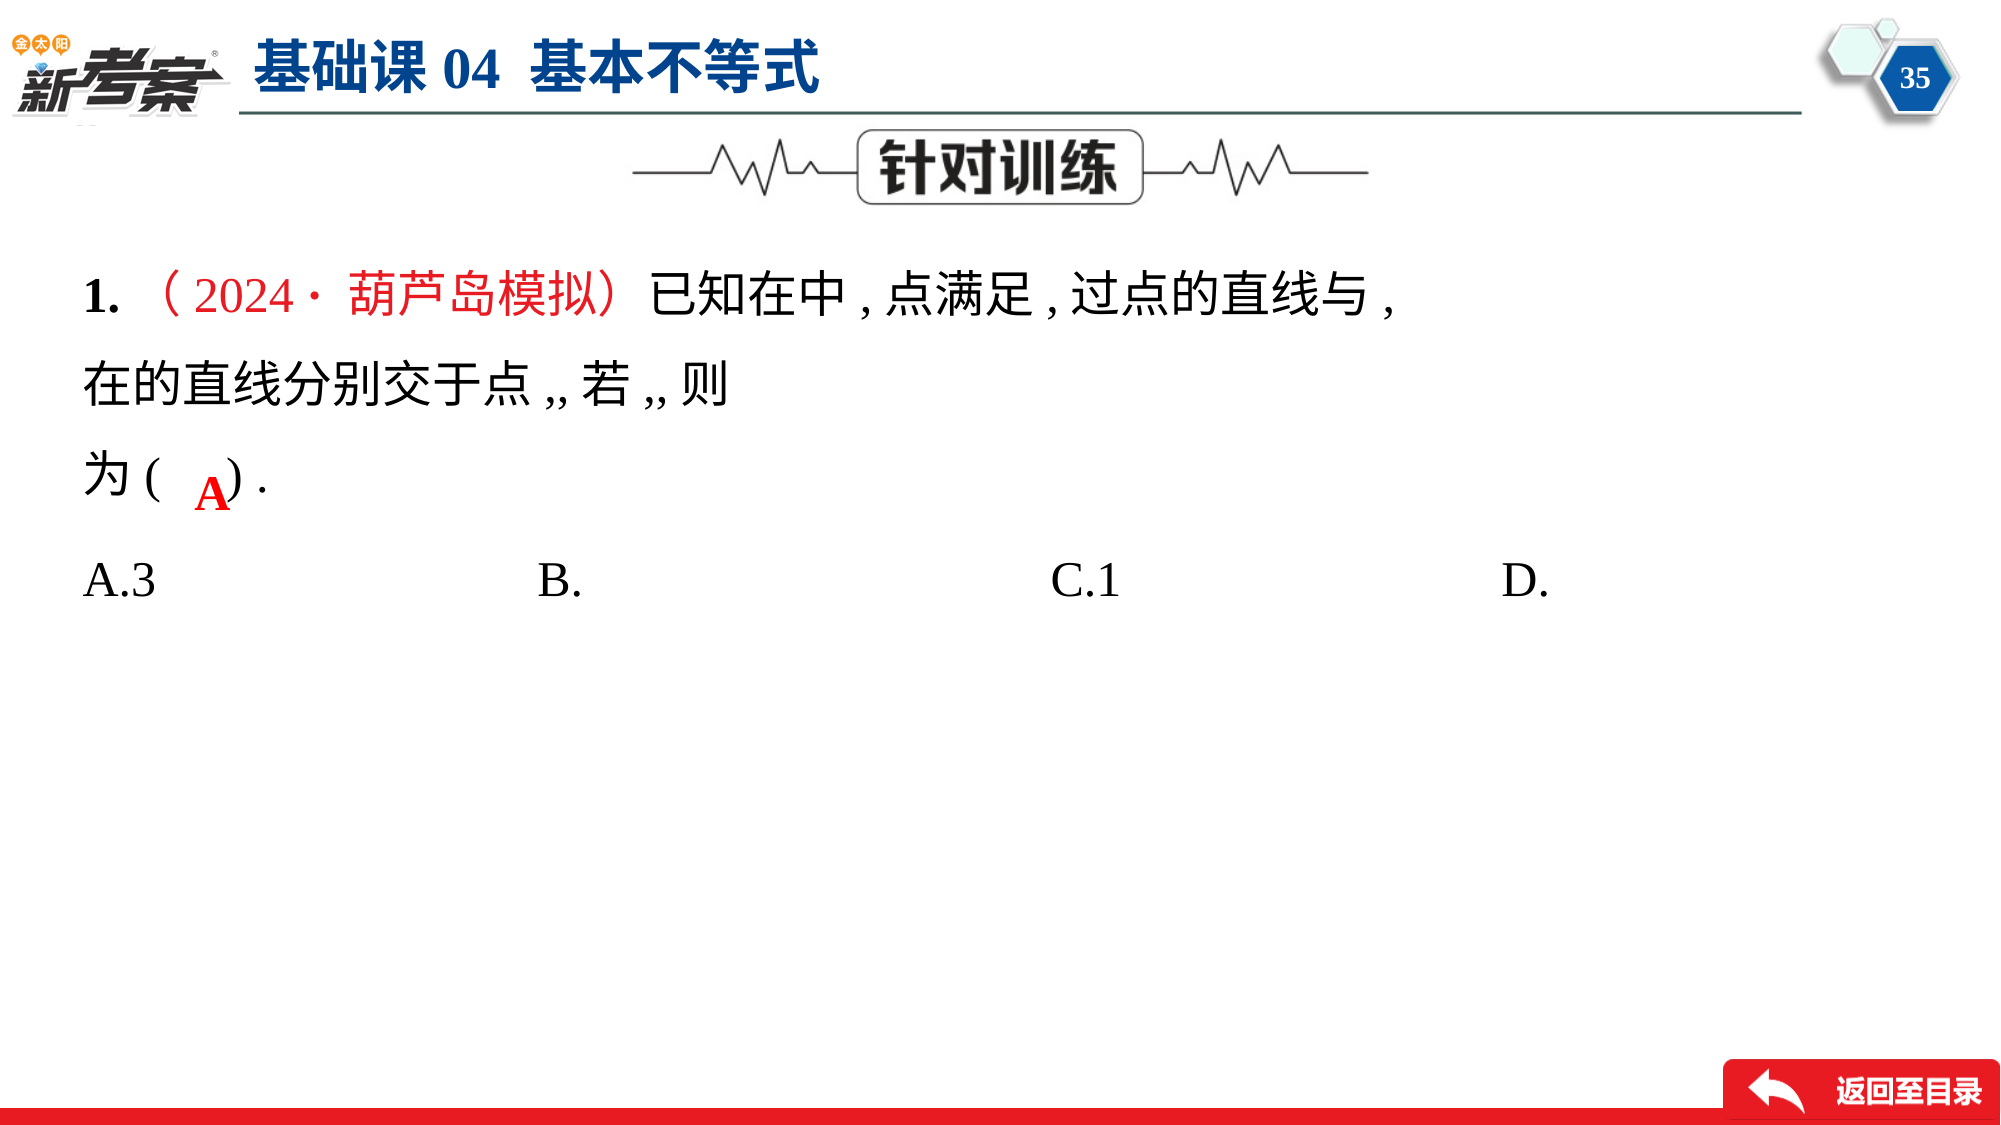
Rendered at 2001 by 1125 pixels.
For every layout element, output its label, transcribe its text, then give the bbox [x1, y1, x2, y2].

text_box A [176, 432, 249, 512]
picture [0, 0, 2001, 1125]
